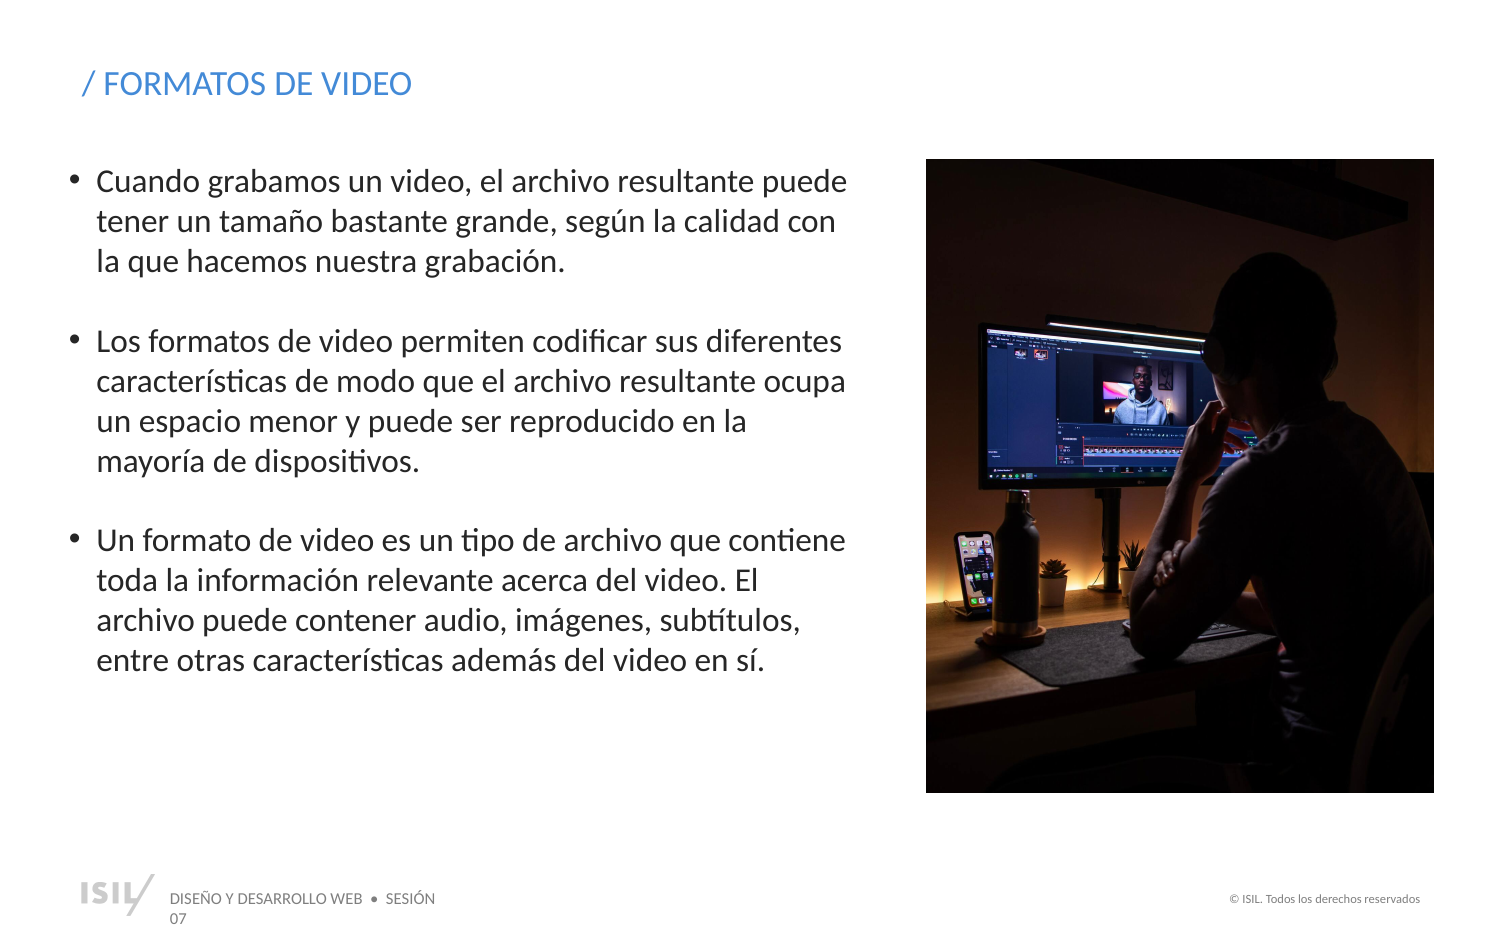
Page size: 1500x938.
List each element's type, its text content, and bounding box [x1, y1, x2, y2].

text_box / FORMATOS DE VIDEO [66, 52, 1249, 111]
picture [926, 159, 1434, 793]
text_box Cuando grabamos un video, el archivo resultante puede tener un tamaño bastante grande, según la calidad con la que hacemos nuestra grabación. Los formatos de video permiten codificar sus diferentes características de modo que el archivo resultante ocupa un espacio menor y puede ser reproducido en la mayoría de dispositivos. Un formato de video es un tipo de archivo que contiene toda la información relevante acerca del video. El archivo puede contener audio, imágenes, subtítulos, entre otras características además del video en sí. [66, 159, 849, 679]
